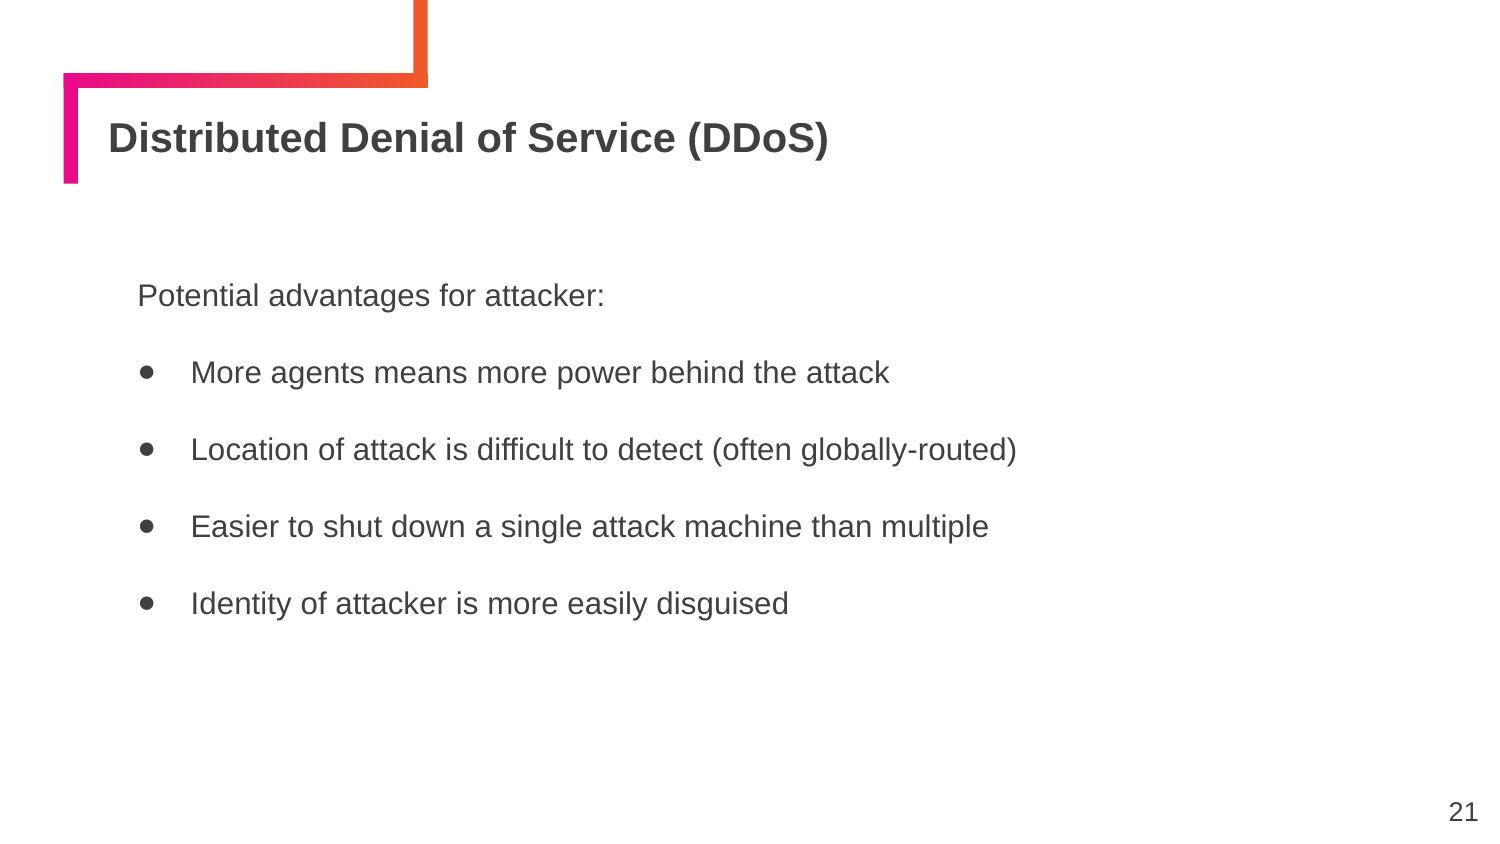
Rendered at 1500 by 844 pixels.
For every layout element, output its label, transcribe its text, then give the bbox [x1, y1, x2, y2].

title Distributed Denial of Service (DDoS) [100, 117, 1455, 169]
slide_number 21 [1403, 779, 1494, 844]
text_box Potential advantages for attacker: More agents means more power behind the attack Location of attack is difficult to detect (often globally-routed) Easier to shut down a single attack machine than multiple Identity of attacker is more easily disguised [100, 241, 1264, 770]
